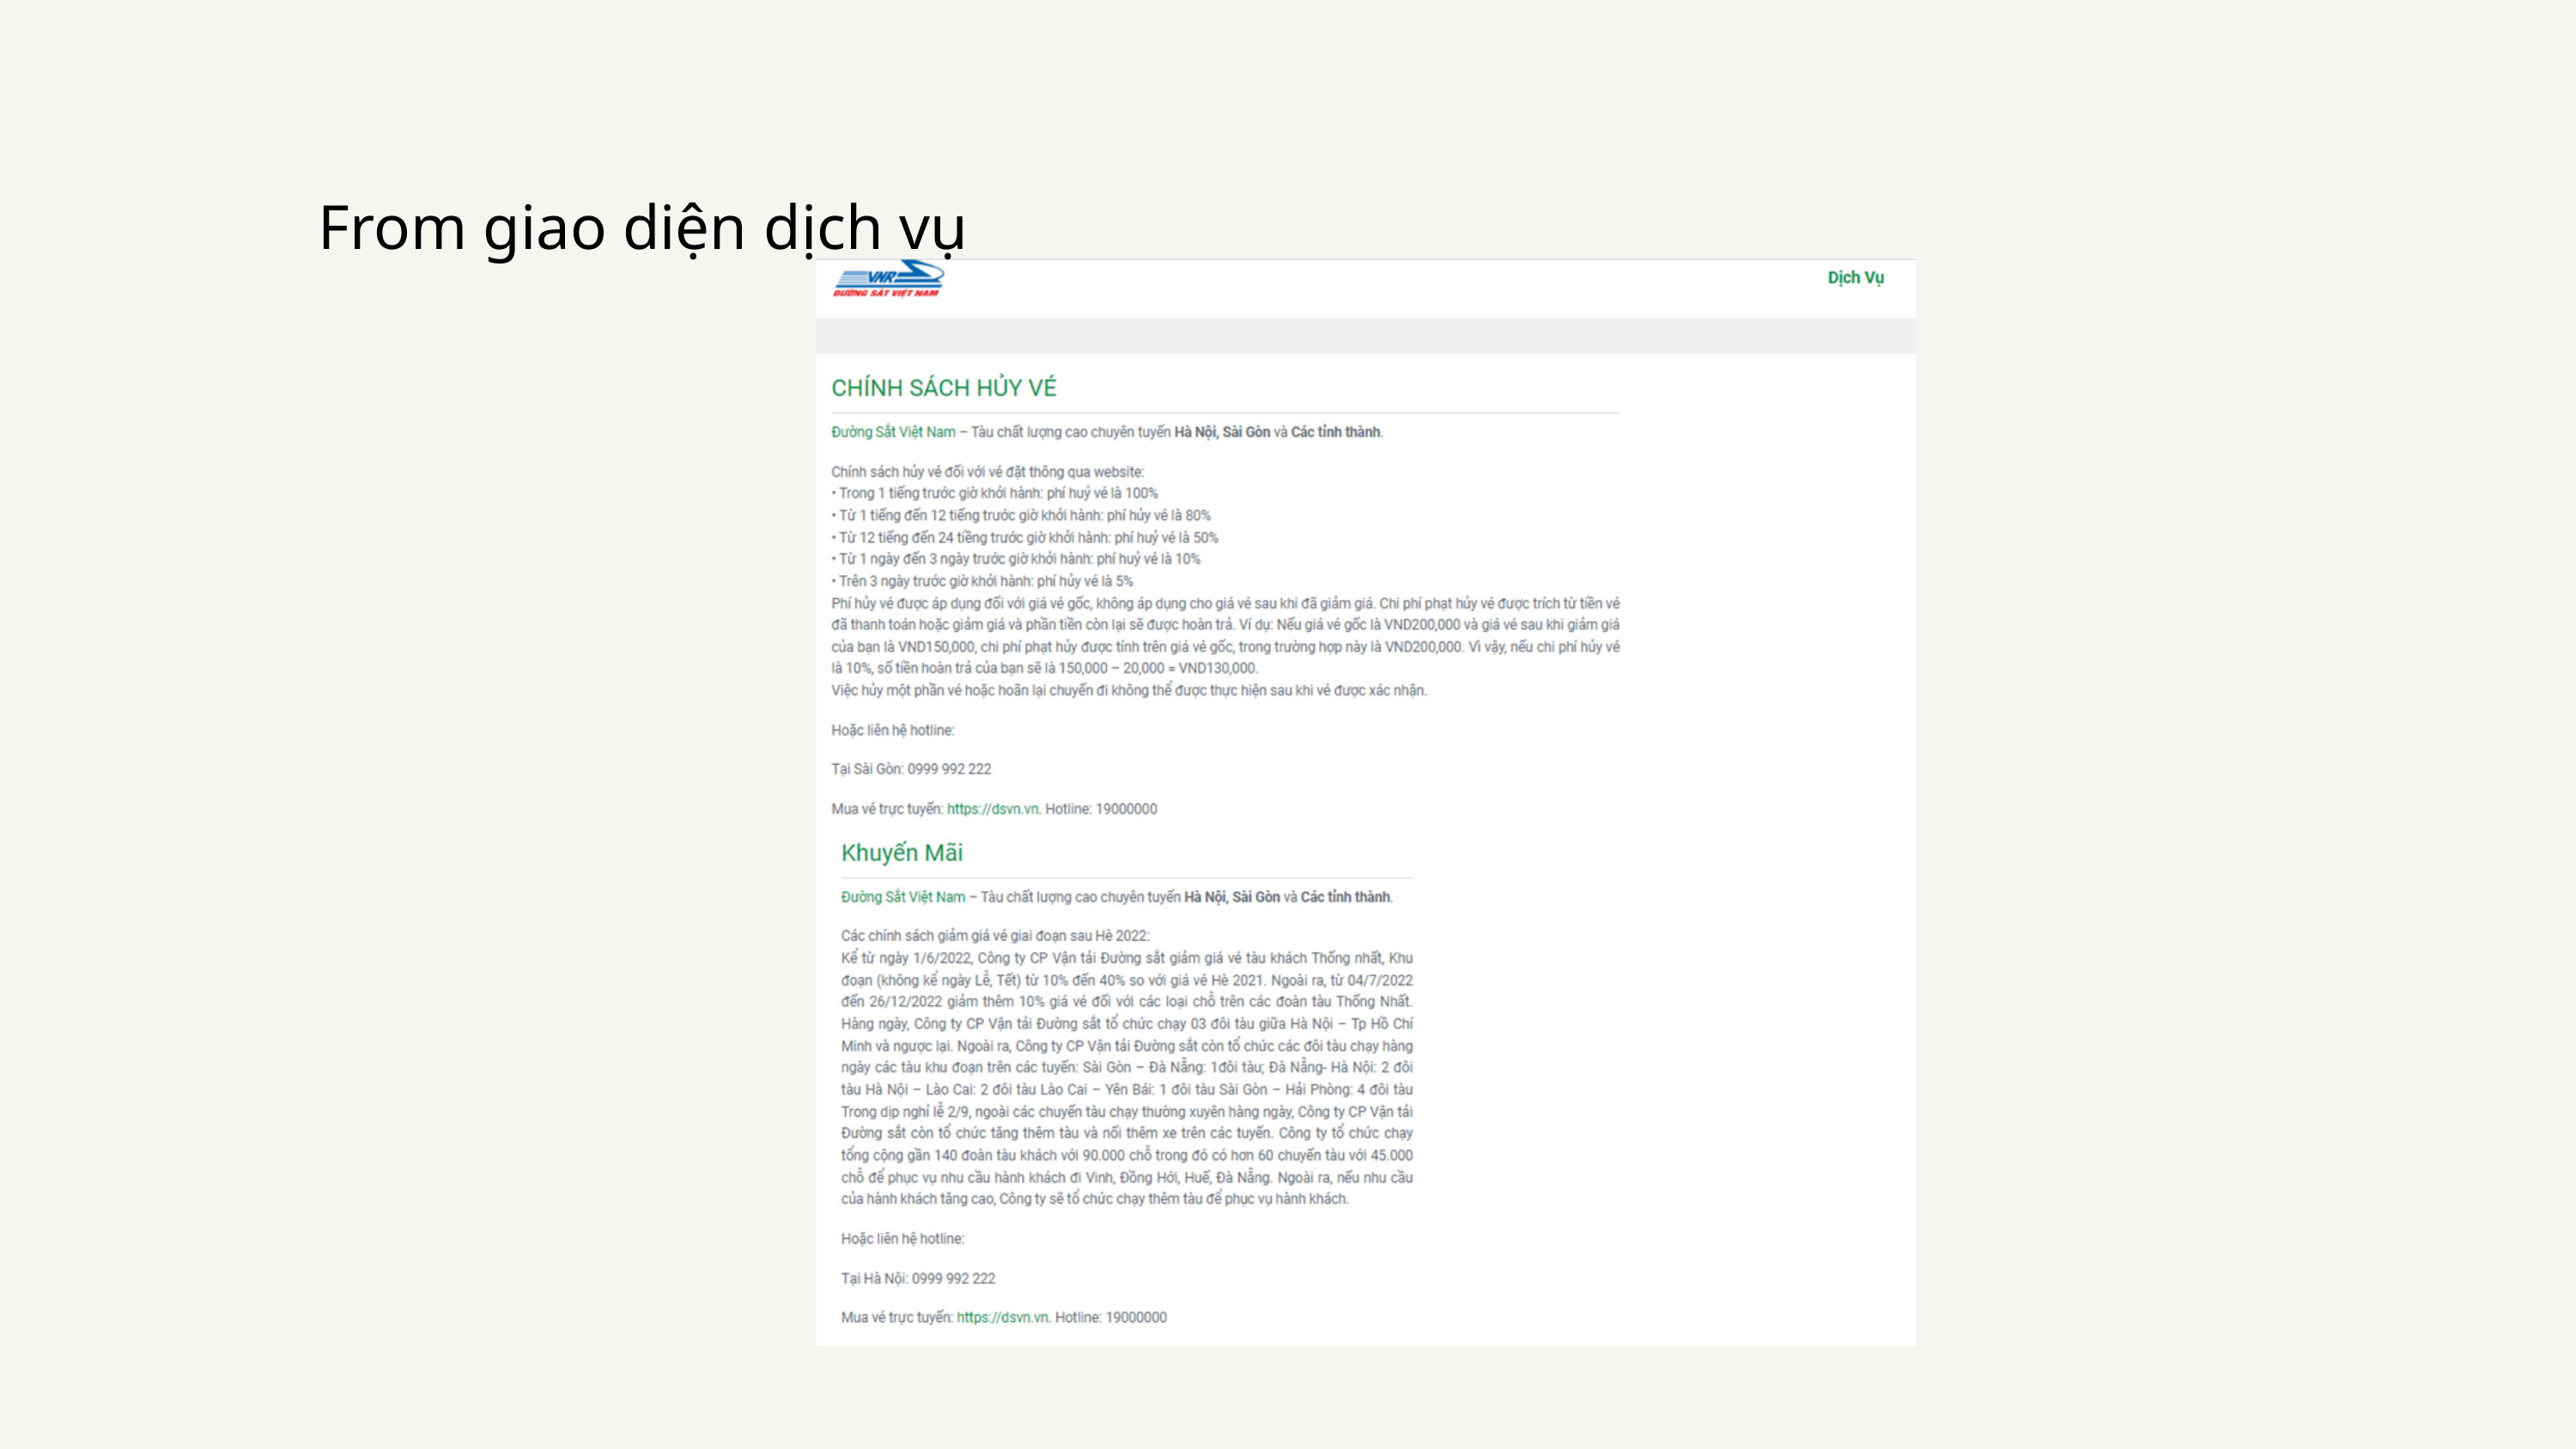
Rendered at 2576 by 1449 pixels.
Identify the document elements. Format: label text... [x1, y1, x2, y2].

text_box From giao diện dịch vụ [308, 175, 994, 261]
picture [816, 257, 1917, 1347]
